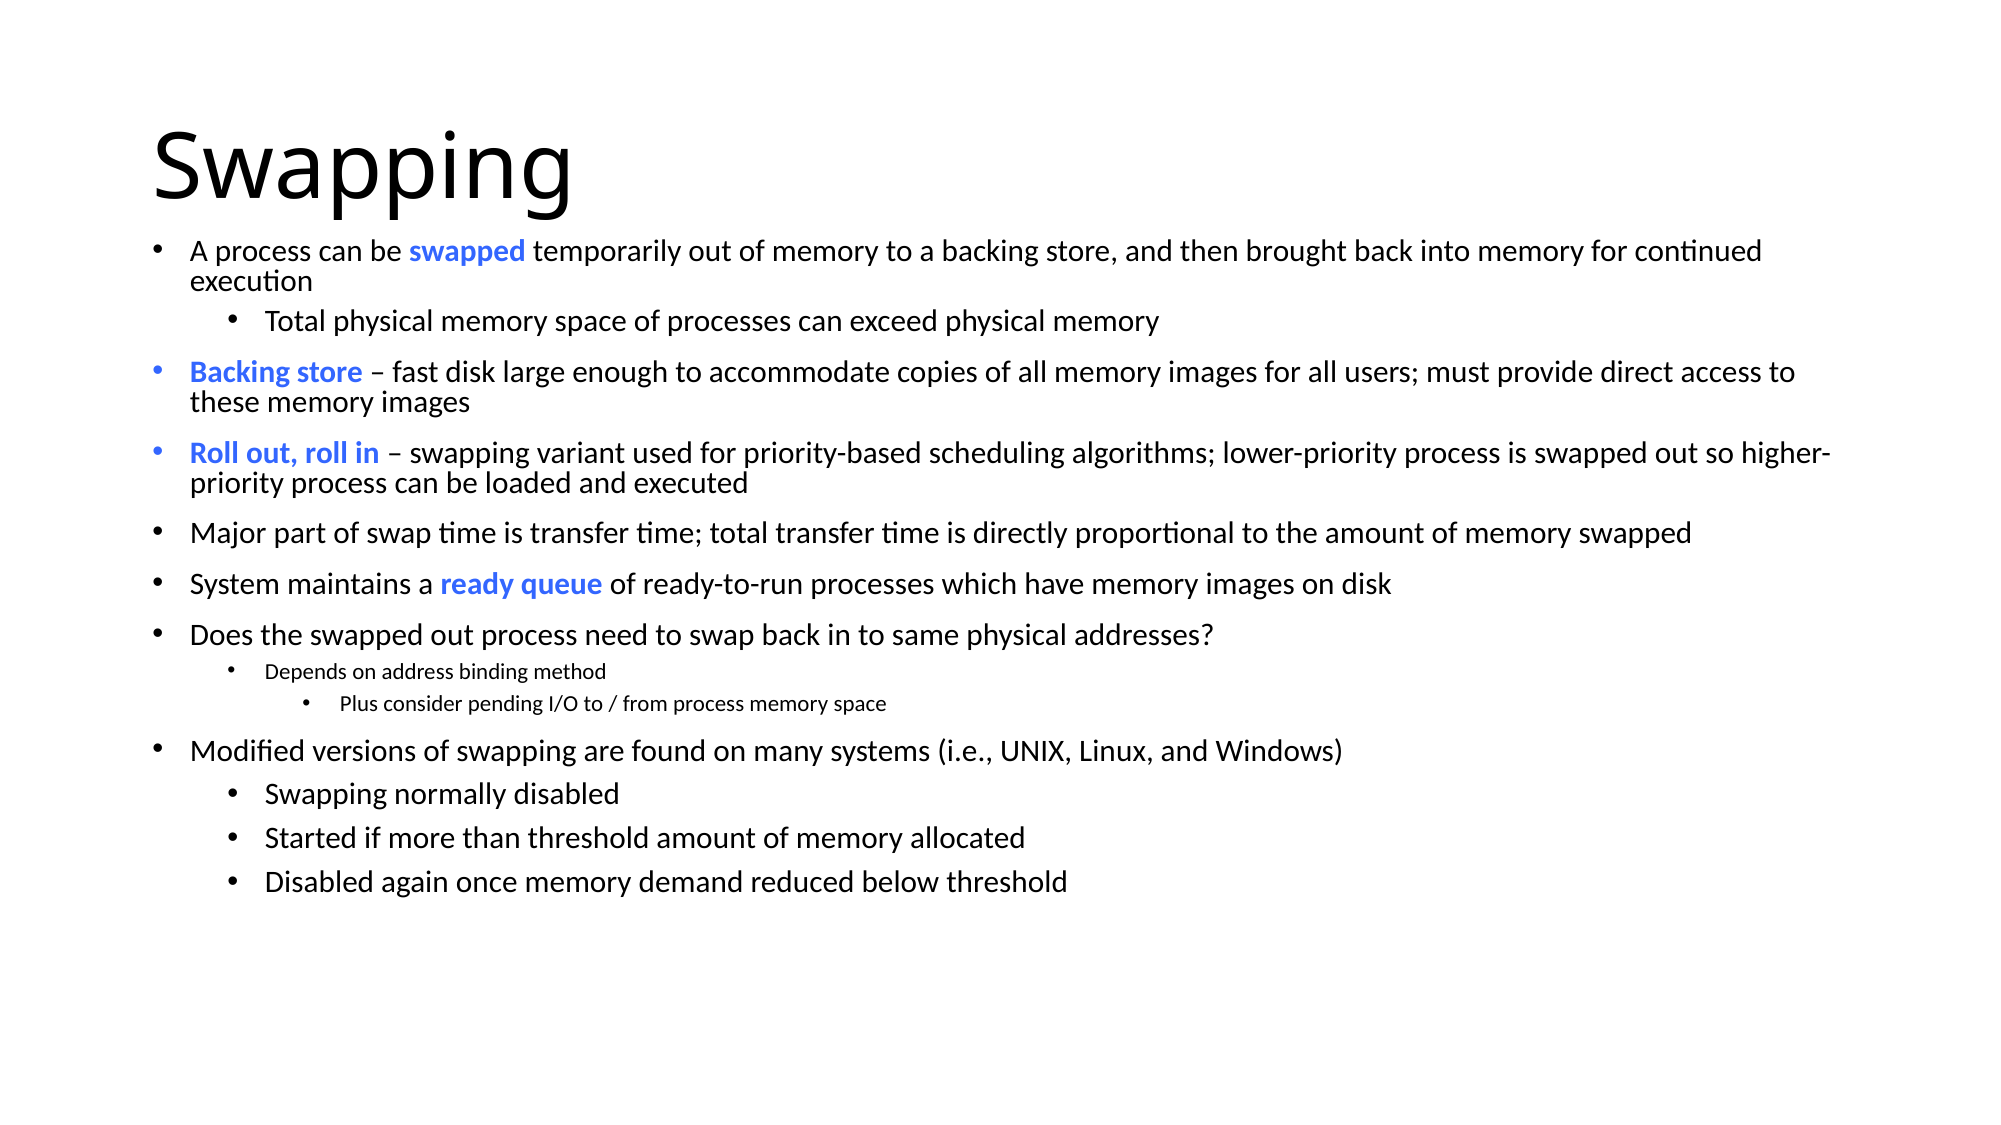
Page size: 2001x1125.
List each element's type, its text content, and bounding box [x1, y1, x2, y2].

list A process can be swapped temporarily out of memory to a backing store, and then brought back into memory for continued execution Total physical memory space of processes can exceed physical memory Backing store – fast disk large enough to accommodate copies of all memory images for all users; must provide direct access to these memory images Roll out, roll in – swapping variant used for priority-based scheduling algorithms; lower-priority process is swapped out so higher-priority process can be loaded and executed Major part of swap time is transfer time; total transfer time is directly proportional to the amount of memory swapped System maintains a ready queue of ready-to-run processes which have memory images on disk Does the swapped out process need to swap back in to same physical addresses? Depends on address binding method Plus consider pending I/O to / from process memory space Modified versions of swapping are found on many systems (i.e., UNIX, Linux, and Windows) Swapping normally disabled Started if more than threshold amount of memory allocated Disabled again once memory demand reduced below threshold [137, 230, 1863, 1066]
title Swapping [137, 59, 1863, 230]
